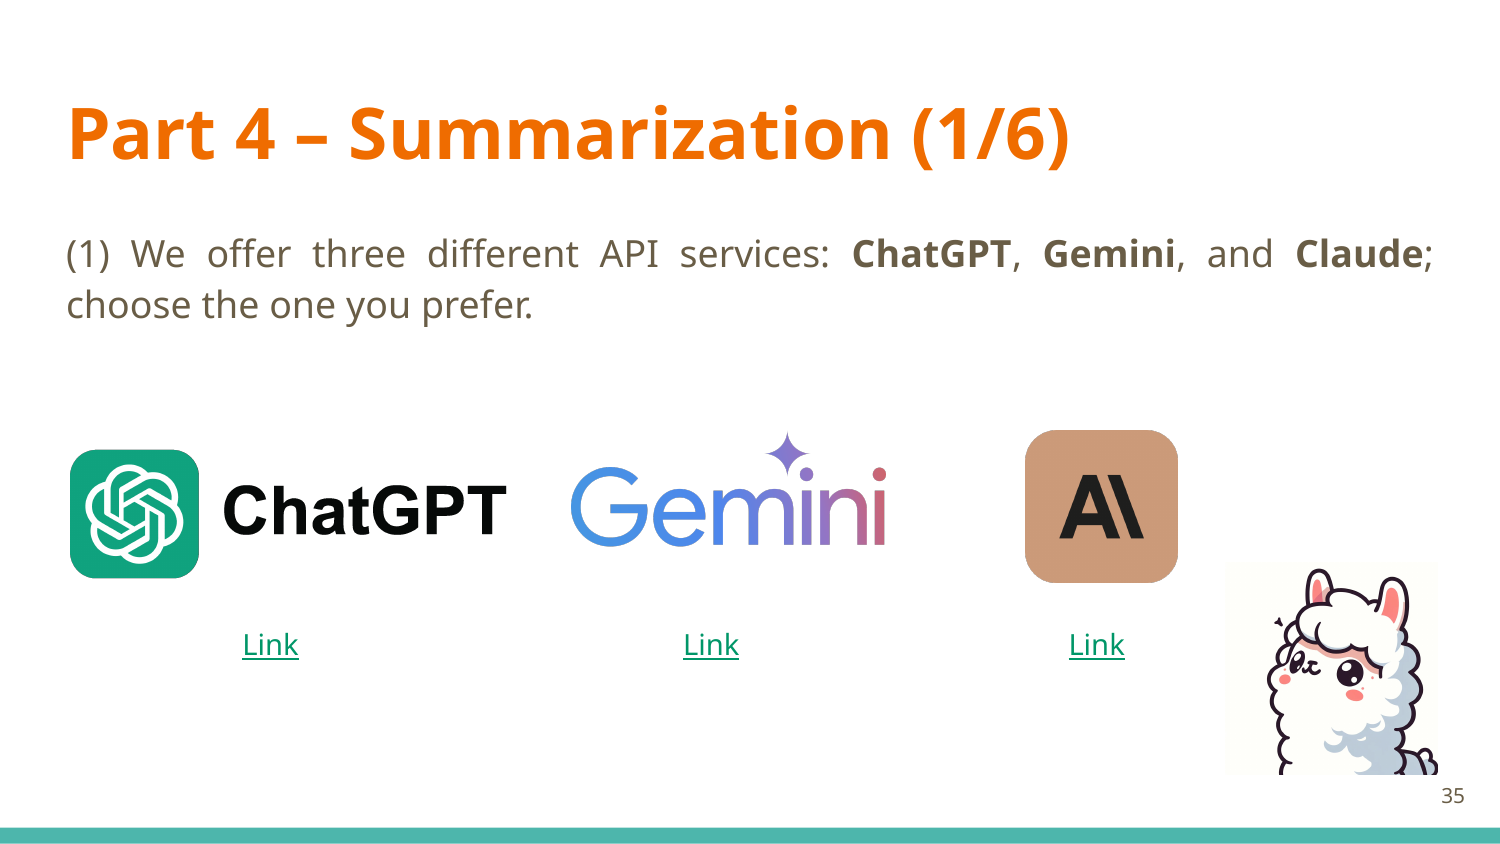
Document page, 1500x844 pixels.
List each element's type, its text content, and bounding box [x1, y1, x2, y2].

picture [570, 430, 886, 548]
text_box Link [1053, 611, 1159, 682]
picture [1025, 430, 1178, 584]
title Part 4 – Summarization (1/6) [51, 72, 1449, 189]
text_box Link [668, 611, 790, 682]
slide_number ‹#› [1389, 764, 1480, 830]
list (1) We offer three different API services: ChatGPT, Gemini, and Claude; choose the one you prefer. [51, 207, 1449, 750]
picture [70, 391, 507, 637]
text_box Link [227, 644, 350, 682]
picture [1225, 562, 1438, 776]
